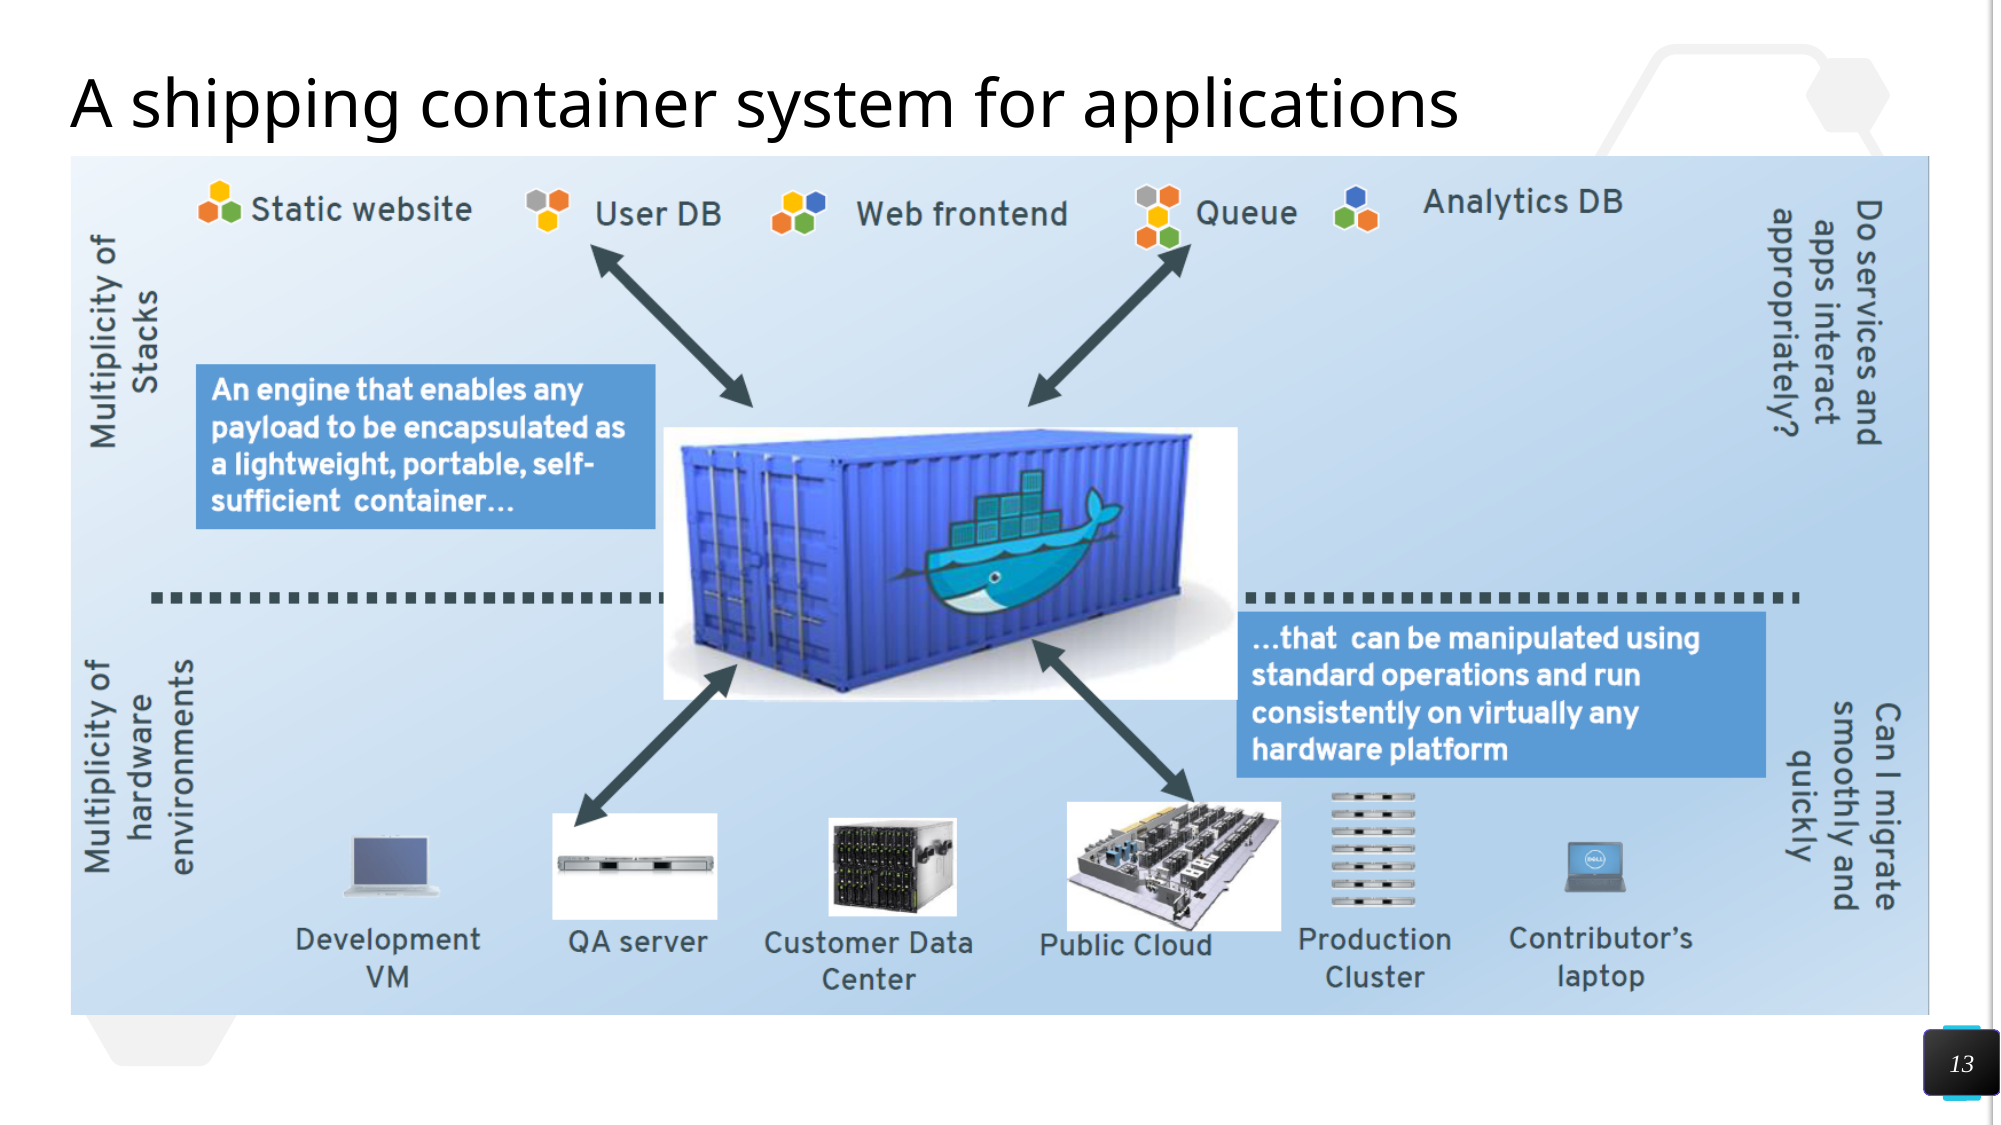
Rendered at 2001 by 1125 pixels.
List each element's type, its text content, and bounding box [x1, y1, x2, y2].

slide_number 13 [1923, 1029, 2000, 1096]
picture [70, 156, 1930, 1015]
title A shipping container system for applications [70, 70, 1930, 142]
